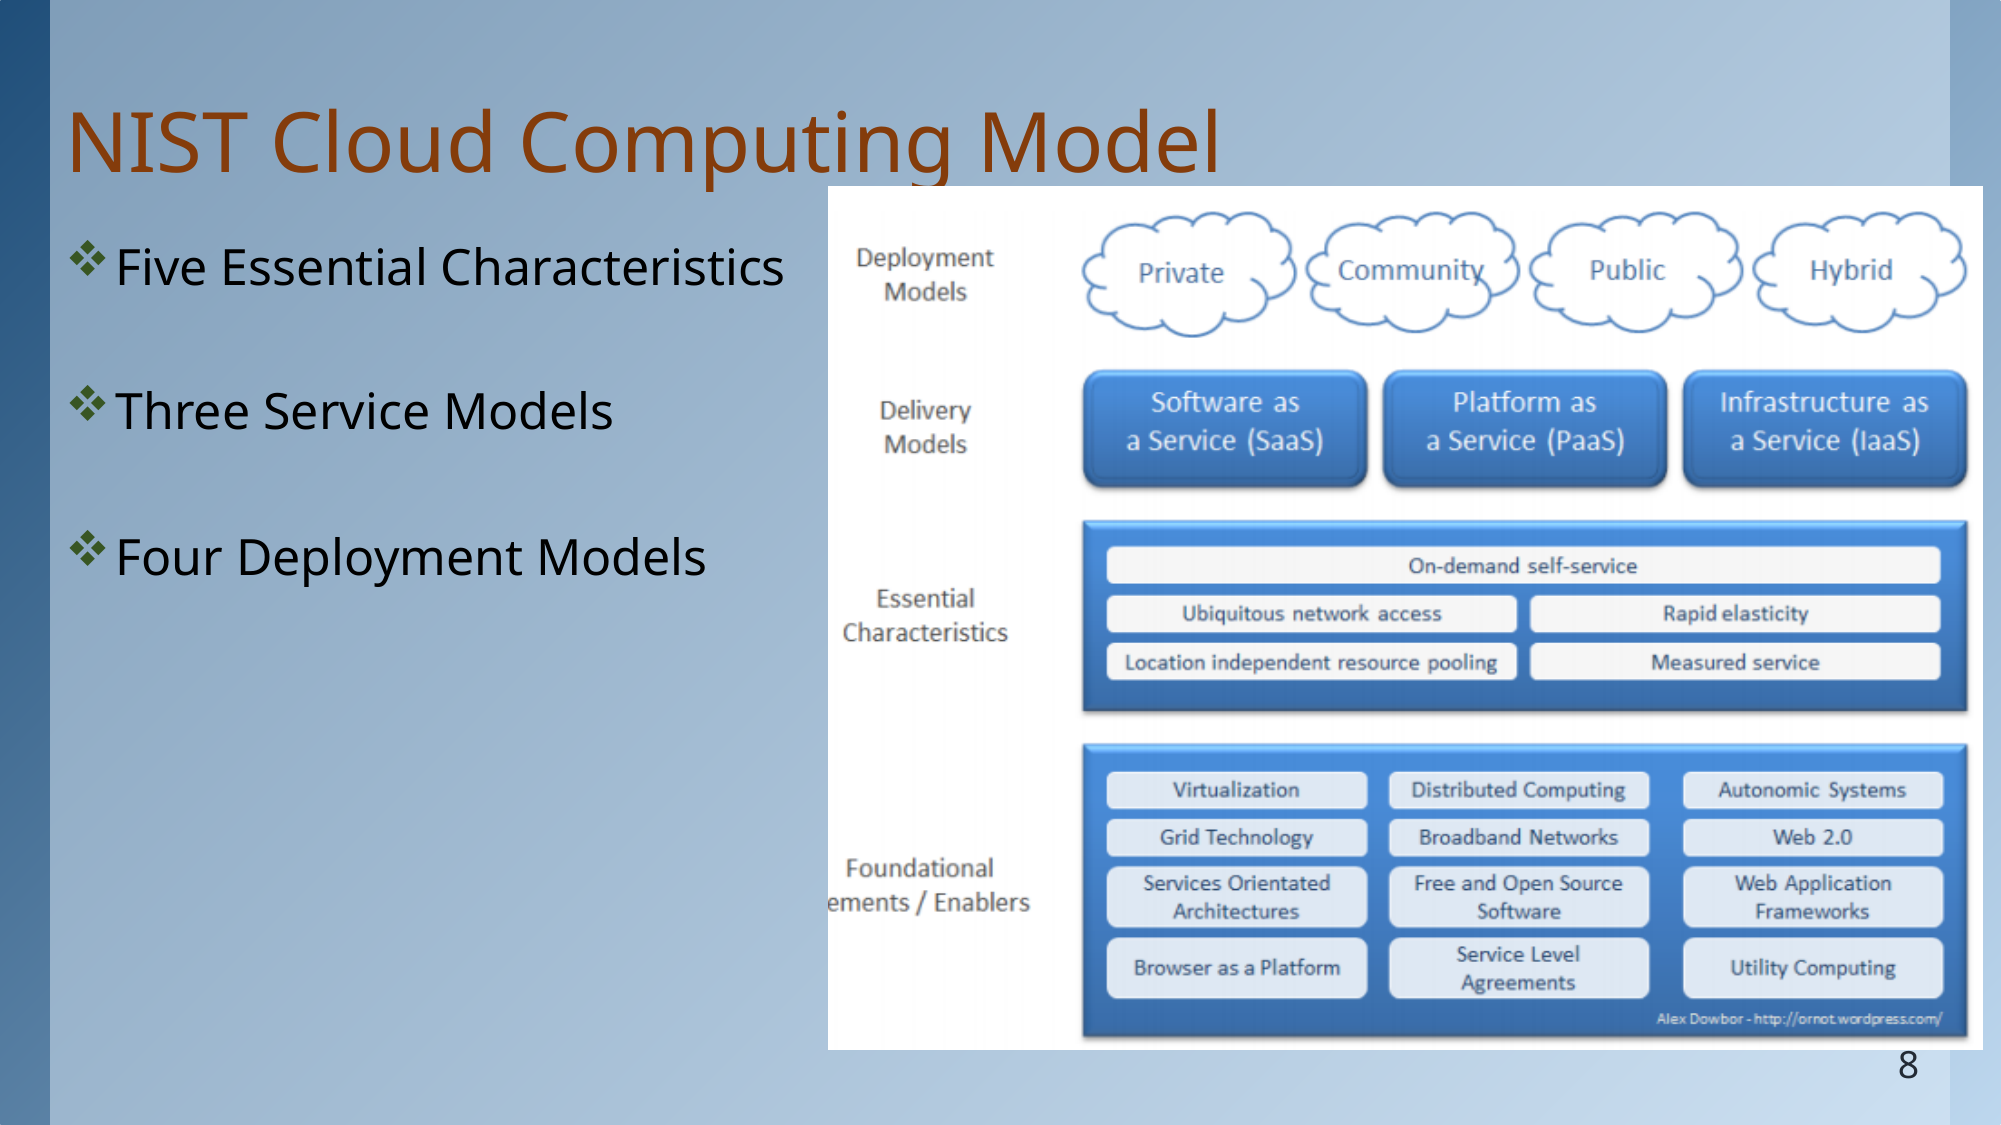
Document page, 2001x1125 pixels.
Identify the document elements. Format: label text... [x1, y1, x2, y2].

list Five Essential Characteristics Three Service Models Four Deployment Models [45, 224, 827, 1025]
title NIST Cloud Computing Model [45, 12, 1940, 200]
slide_number 8 [1757, 1050, 1940, 1103]
picture [827, 186, 1983, 1050]
